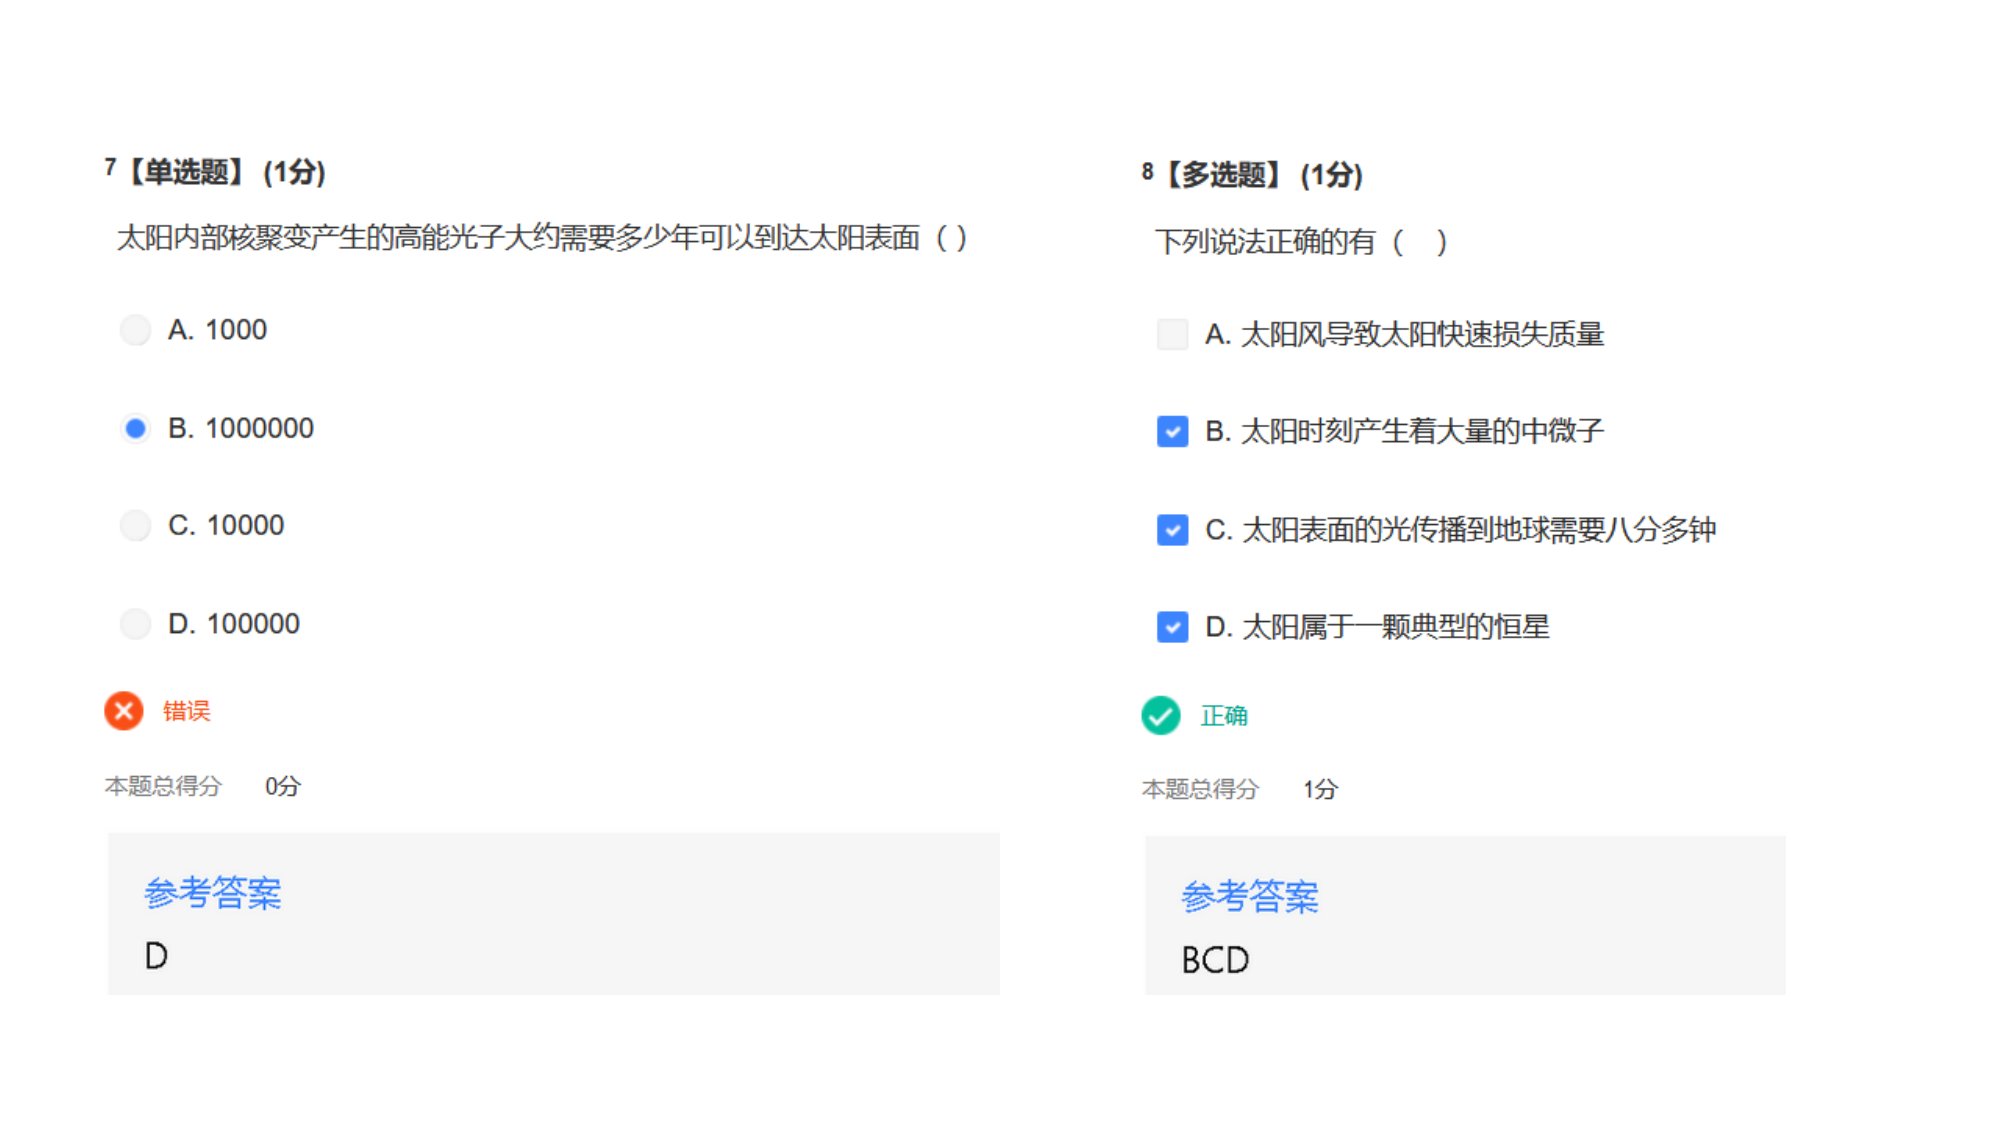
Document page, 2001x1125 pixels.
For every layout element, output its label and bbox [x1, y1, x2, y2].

picture [64, 130, 1001, 995]
picture [1109, 147, 1786, 995]
